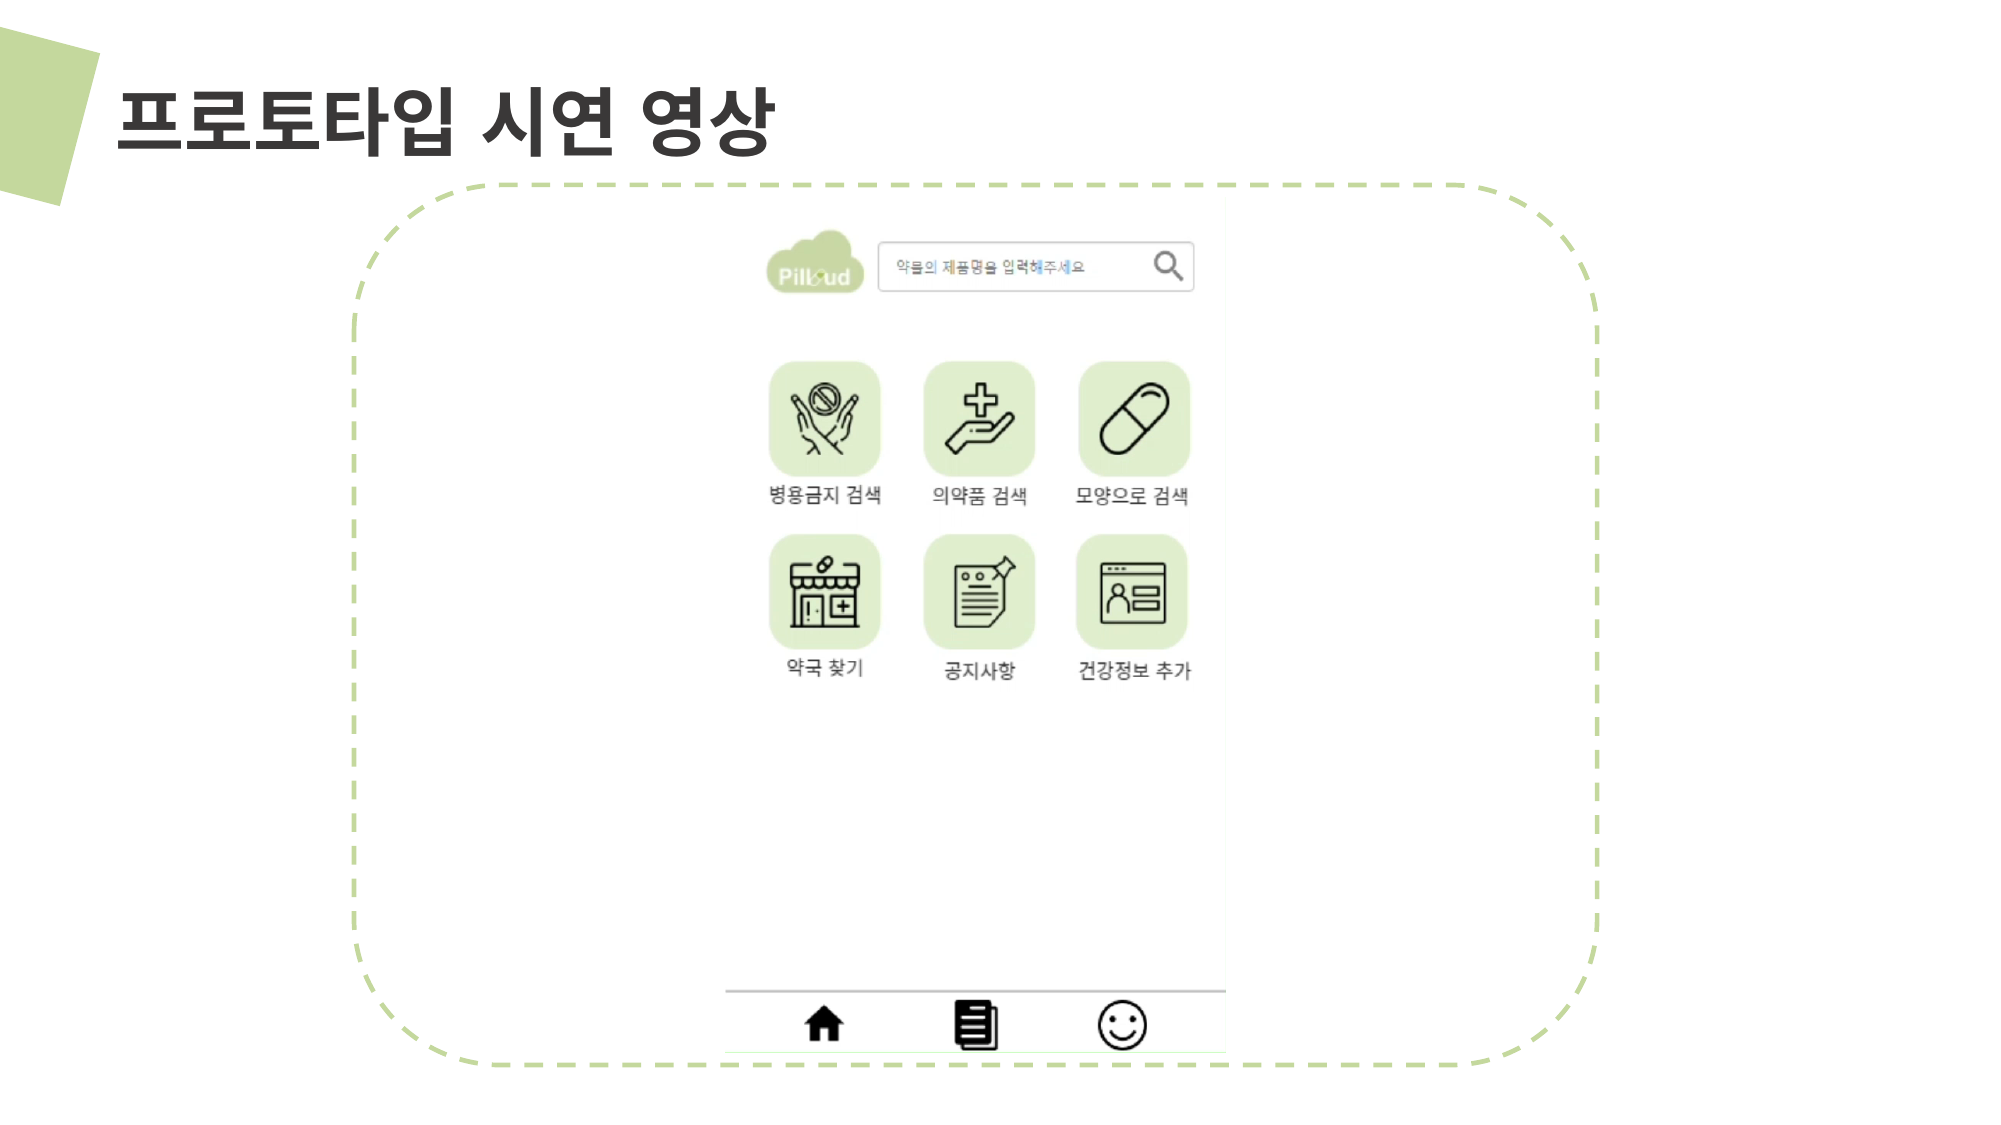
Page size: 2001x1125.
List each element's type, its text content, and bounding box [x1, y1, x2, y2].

text_box [353, 184, 1598, 1066]
text_box 프로토타입 시연 영상 [100, 67, 954, 173]
text_box [0, 26, 101, 207]
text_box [724, 196, 1227, 1054]
